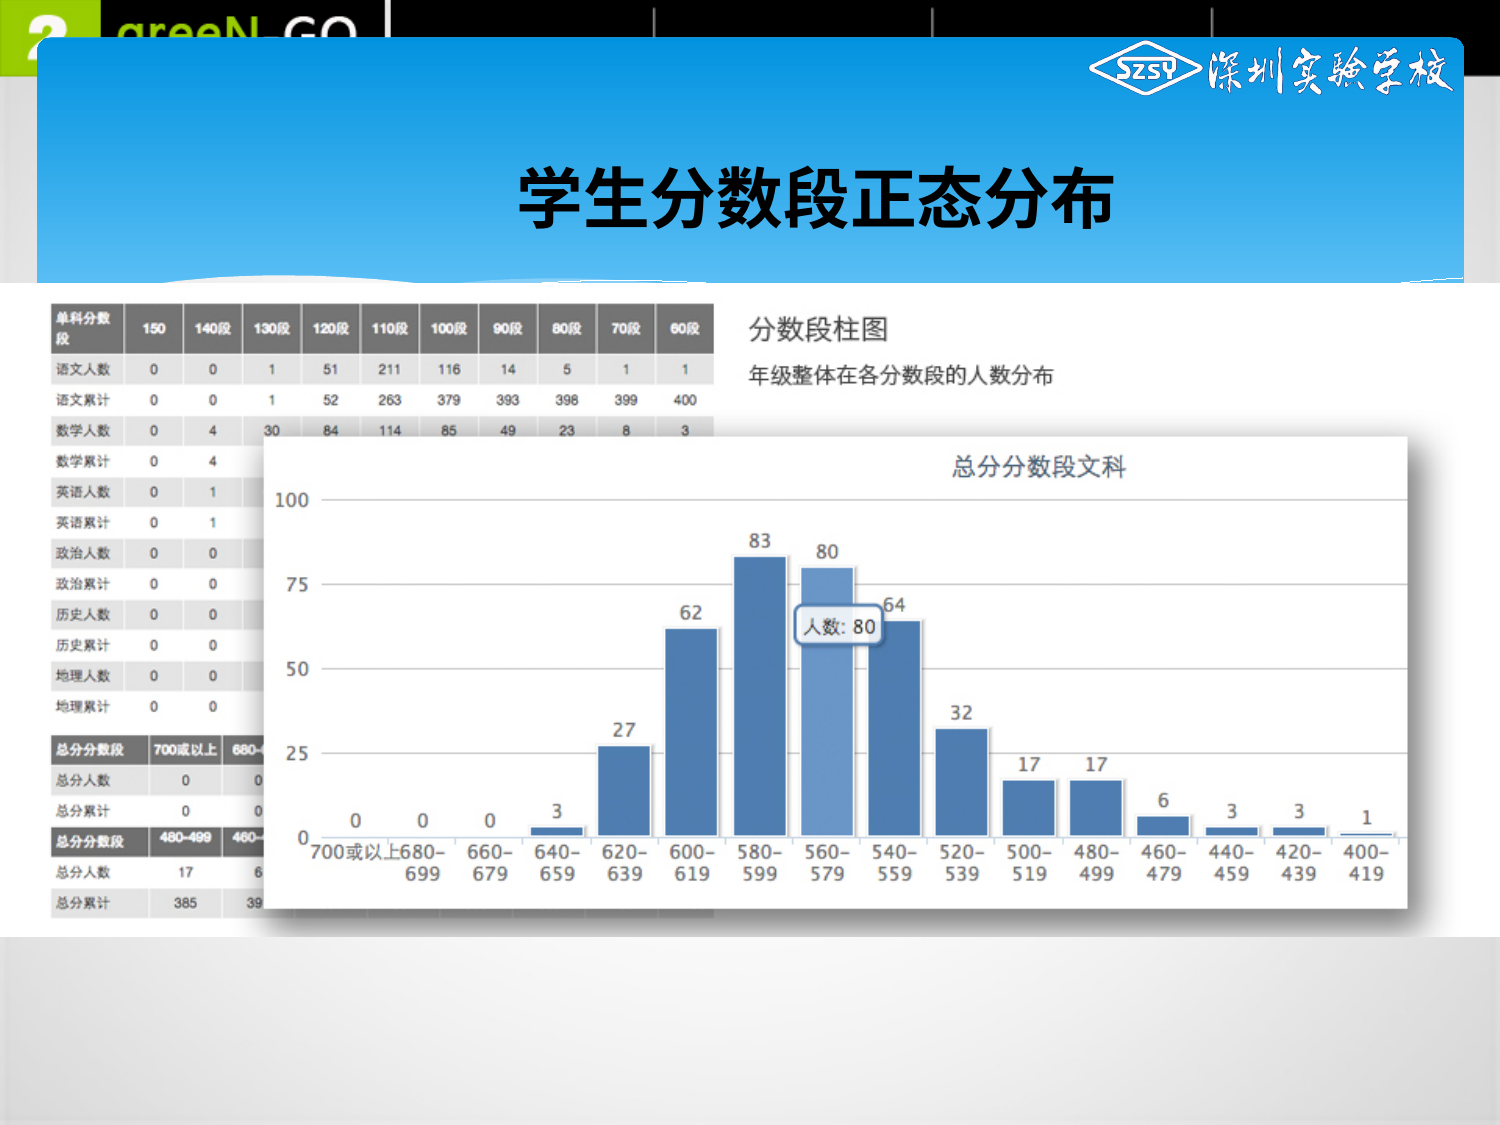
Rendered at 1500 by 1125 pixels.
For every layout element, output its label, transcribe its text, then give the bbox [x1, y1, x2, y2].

picture [0, 0, 1500, 1125]
text_box 学生分数段正态分布 [276, 159, 1358, 238]
